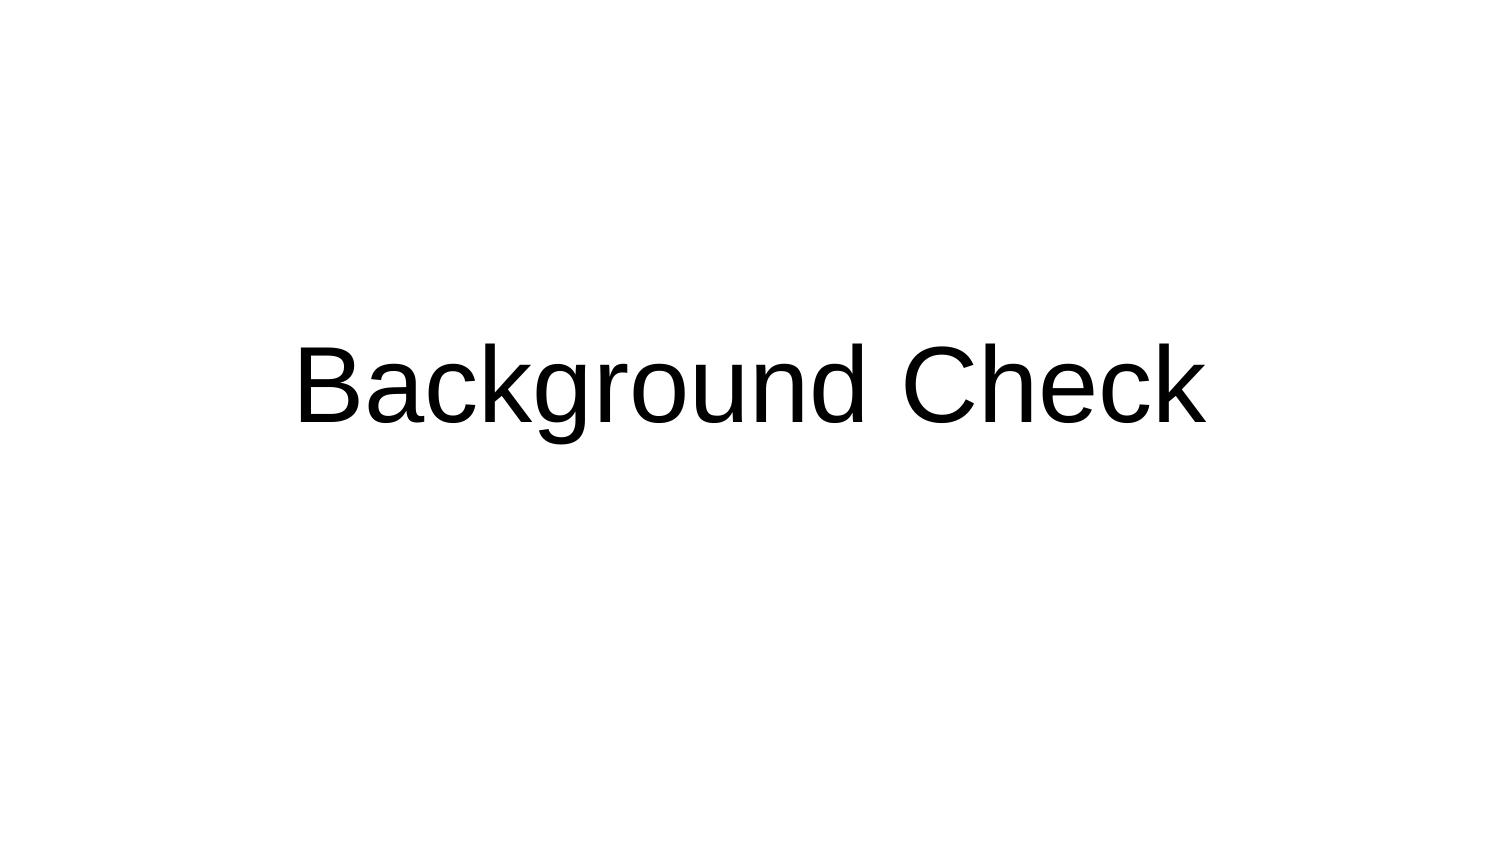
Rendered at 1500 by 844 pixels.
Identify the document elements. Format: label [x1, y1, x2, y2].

title [51, 122, 1449, 459]
